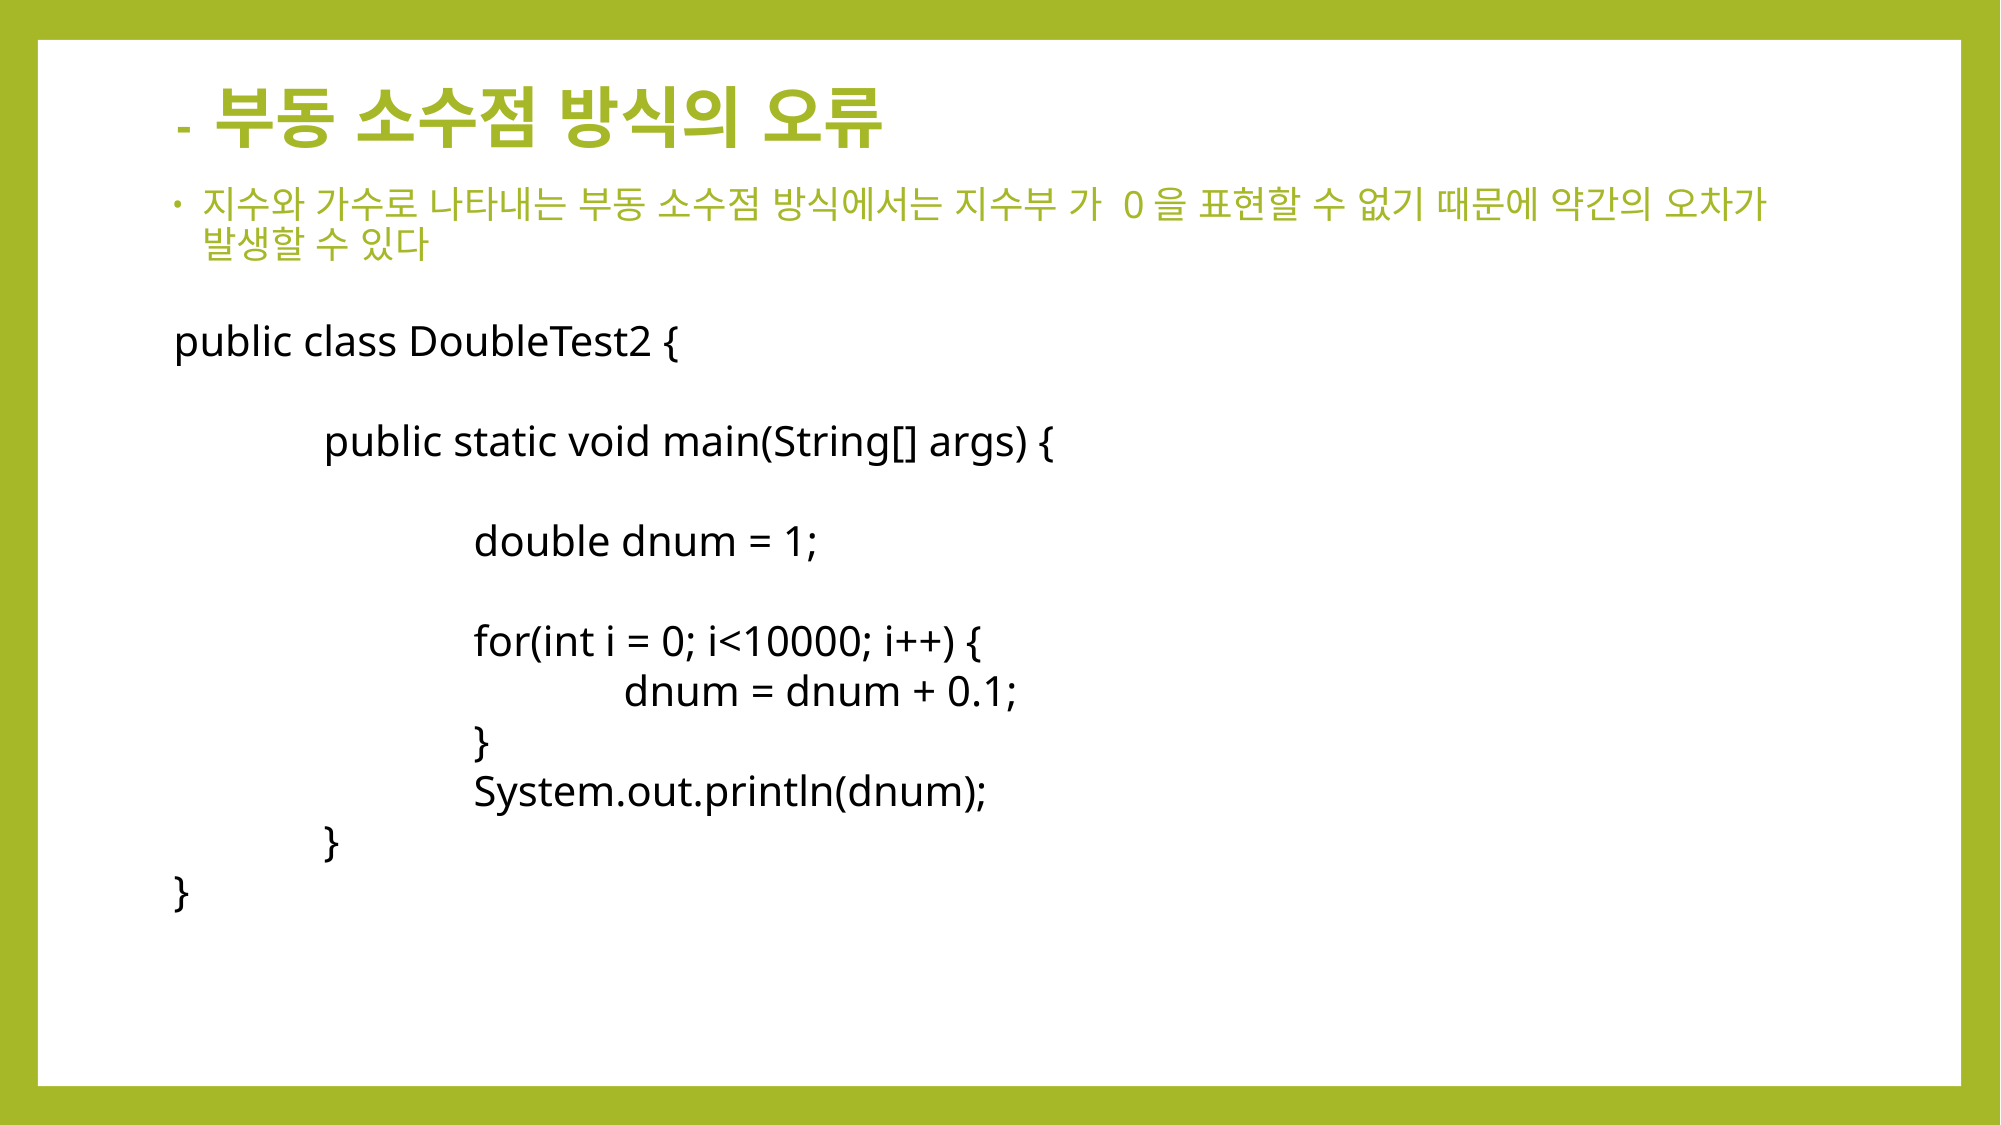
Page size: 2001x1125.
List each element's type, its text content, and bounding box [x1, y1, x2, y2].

text_box public class DoubleTest2 { public static void main(String[] args) { double dnum = 1; for(int i = 0; i<10000; i++) { dnum = dnum + 0.1; } System.out.println(dnum); } } [159, 307, 1875, 923]
list - 부동 소수점 방식의 오류 지수와 가수로 나타내는 부동 소수점 방식에서는 지수부 가 0을 표현할 수 없기 때문에 약간의 오차가 발생할 수 있다 [149, 77, 1875, 288]
